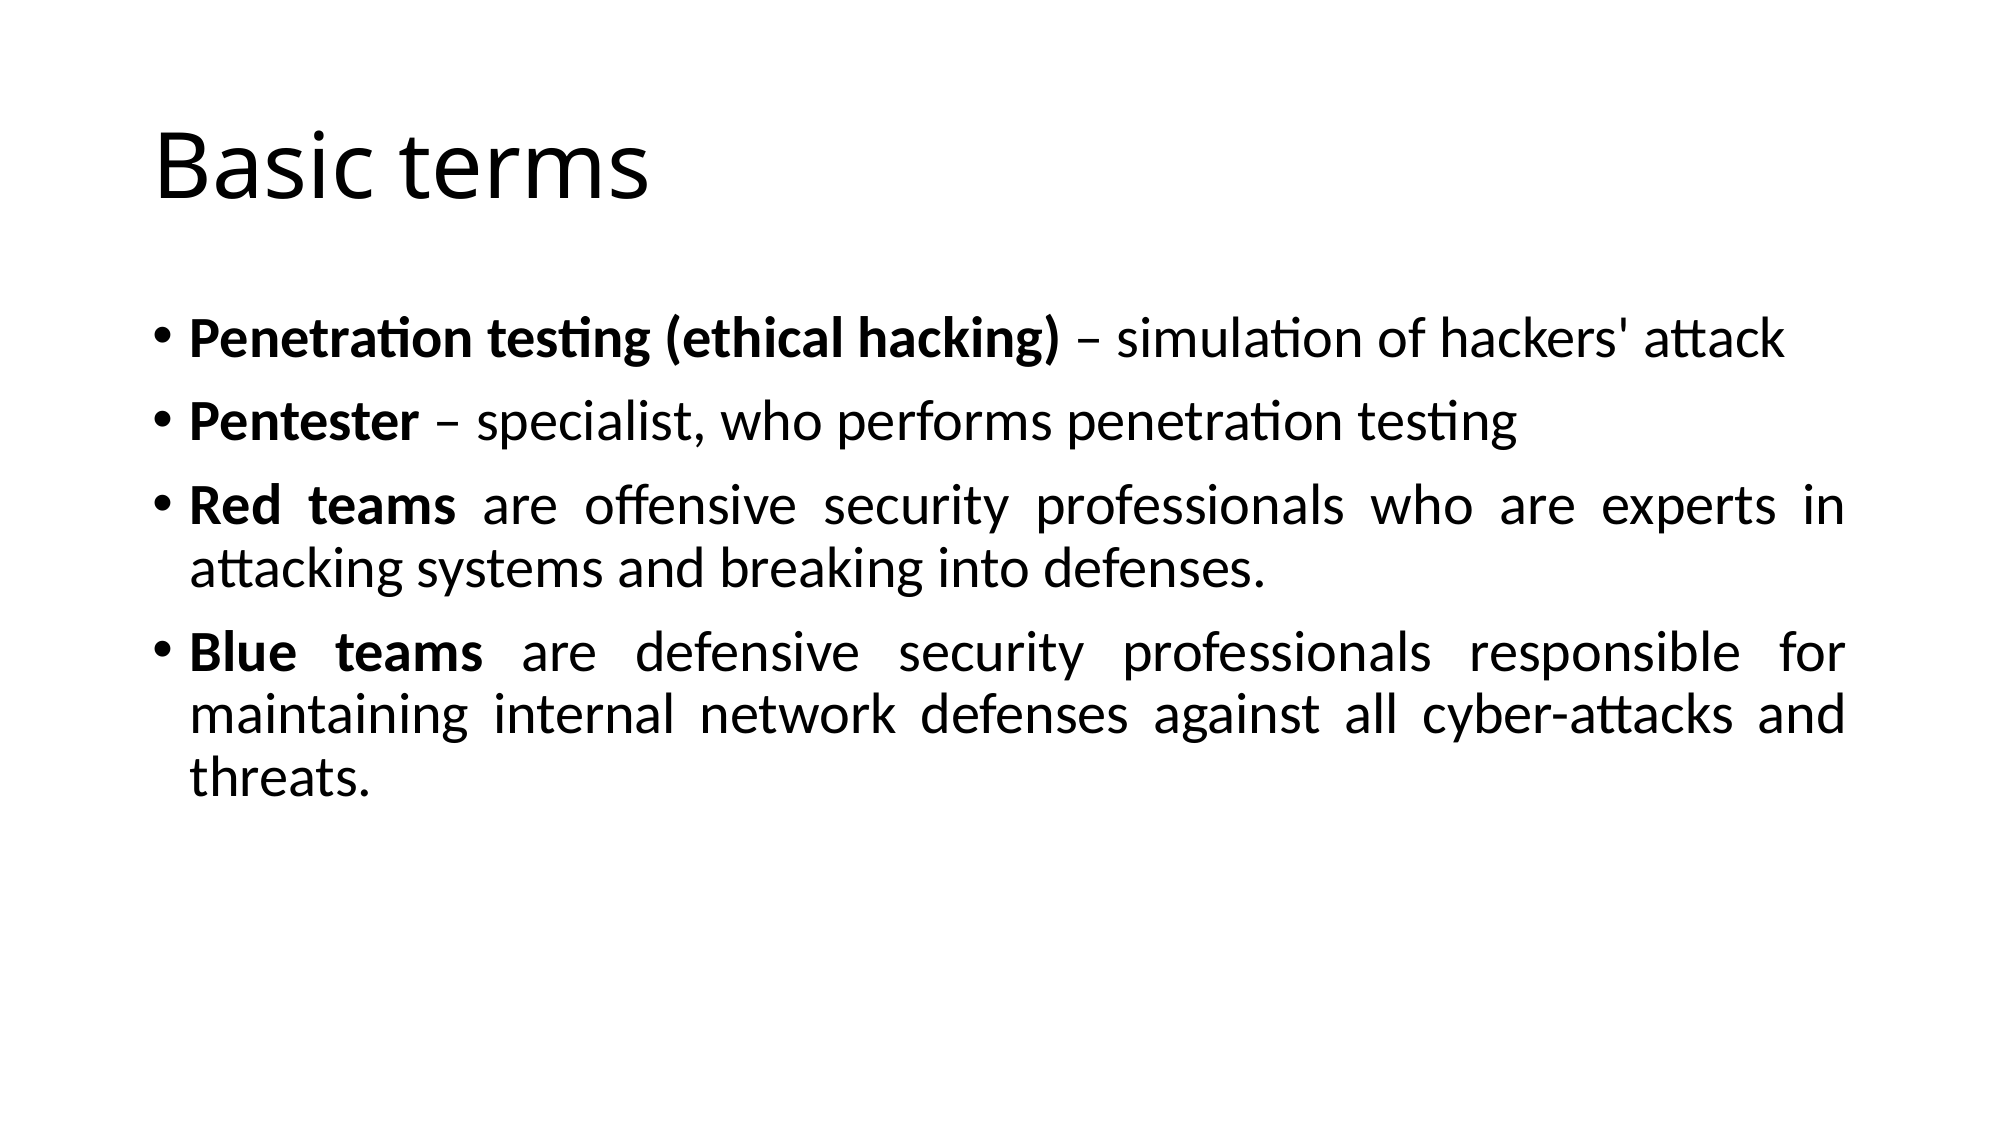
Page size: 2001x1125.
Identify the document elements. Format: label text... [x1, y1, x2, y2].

list Penetration testing (ethical hacking) – simulation of hackers' attack Pentester – specialist, who performs penetration testing Red teams are offensive security professionals who are experts in attacking systems and breaking into defenses. Blue teams are defensive security professionals responsible for maintaining internal network defenses against all cyber-attacks and threats. [137, 299, 1863, 1014]
title Basic terms [137, 59, 1863, 278]
